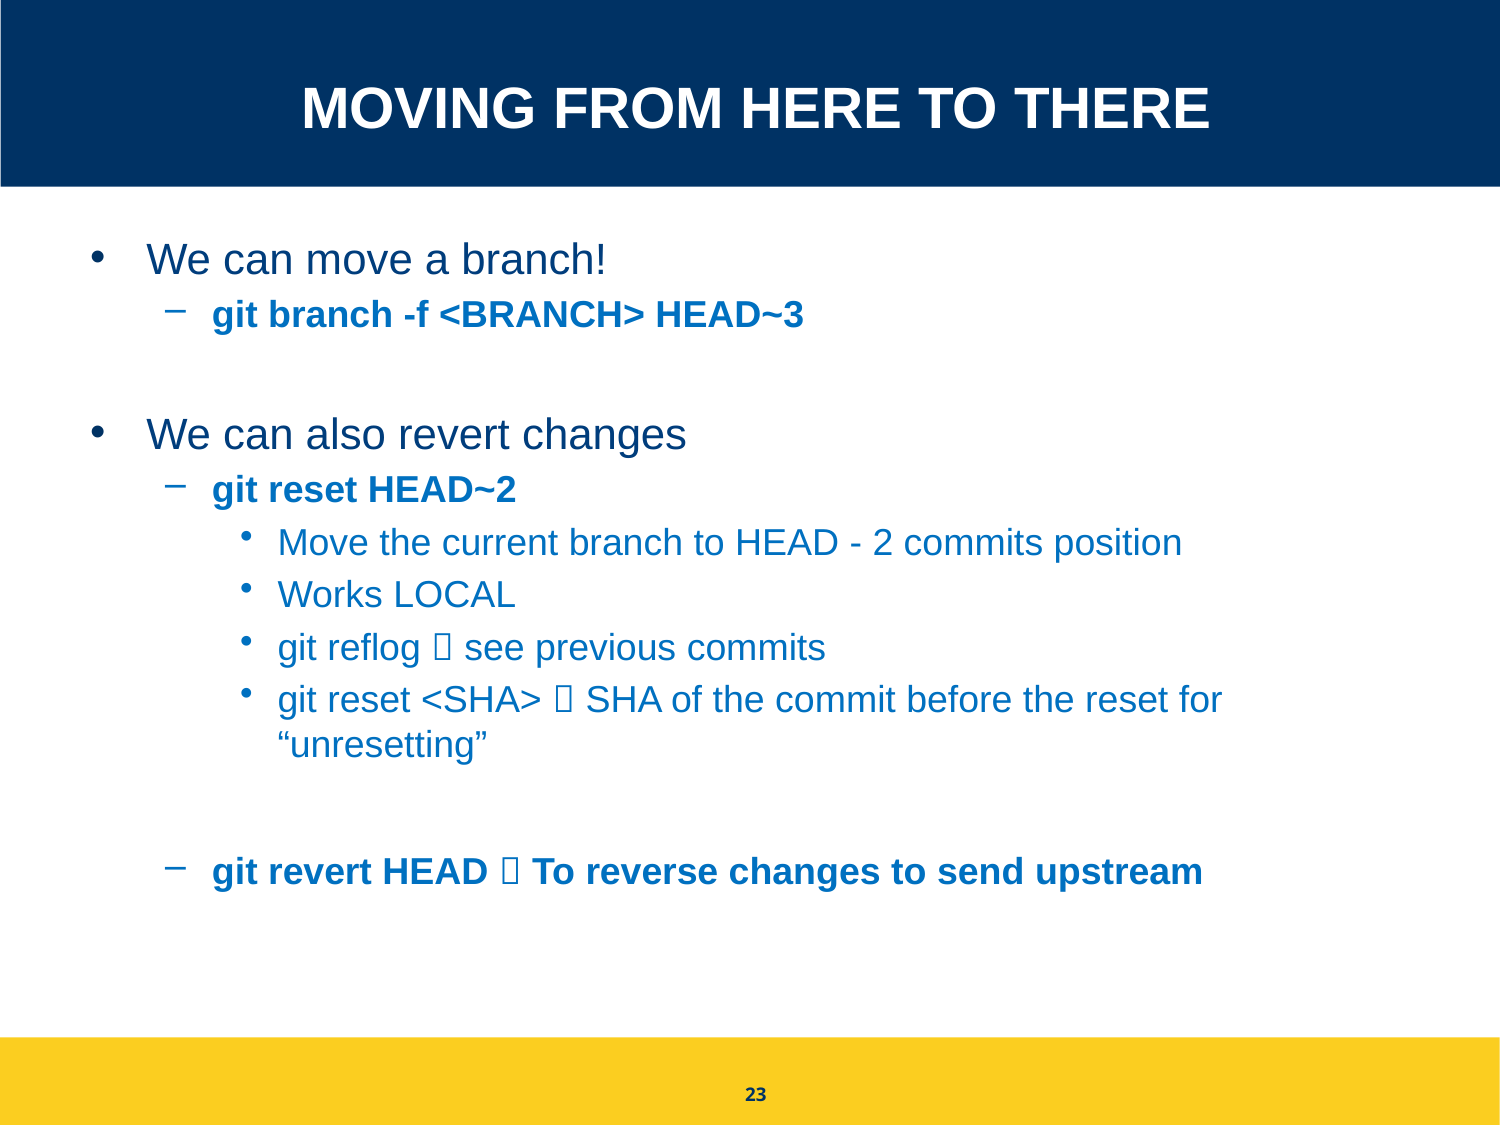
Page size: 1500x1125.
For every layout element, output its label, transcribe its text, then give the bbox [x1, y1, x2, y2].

list We can move a branch! git branch -f <BRANCH> HEAD~3 We can also revert changes git reset HEAD~2 Move the current branch to HEAD - 2 commits position Works LOCAL git reflog  see previous commits git reset <SHA>  SHA of the commit before the reset for “unresetting” git revert HEAD  To reverse changes to send upstream [74, 222, 1438, 1044]
slide_number 23 [599, 1074, 913, 1125]
title Moving From Here to There [74, 23, 1438, 187]
